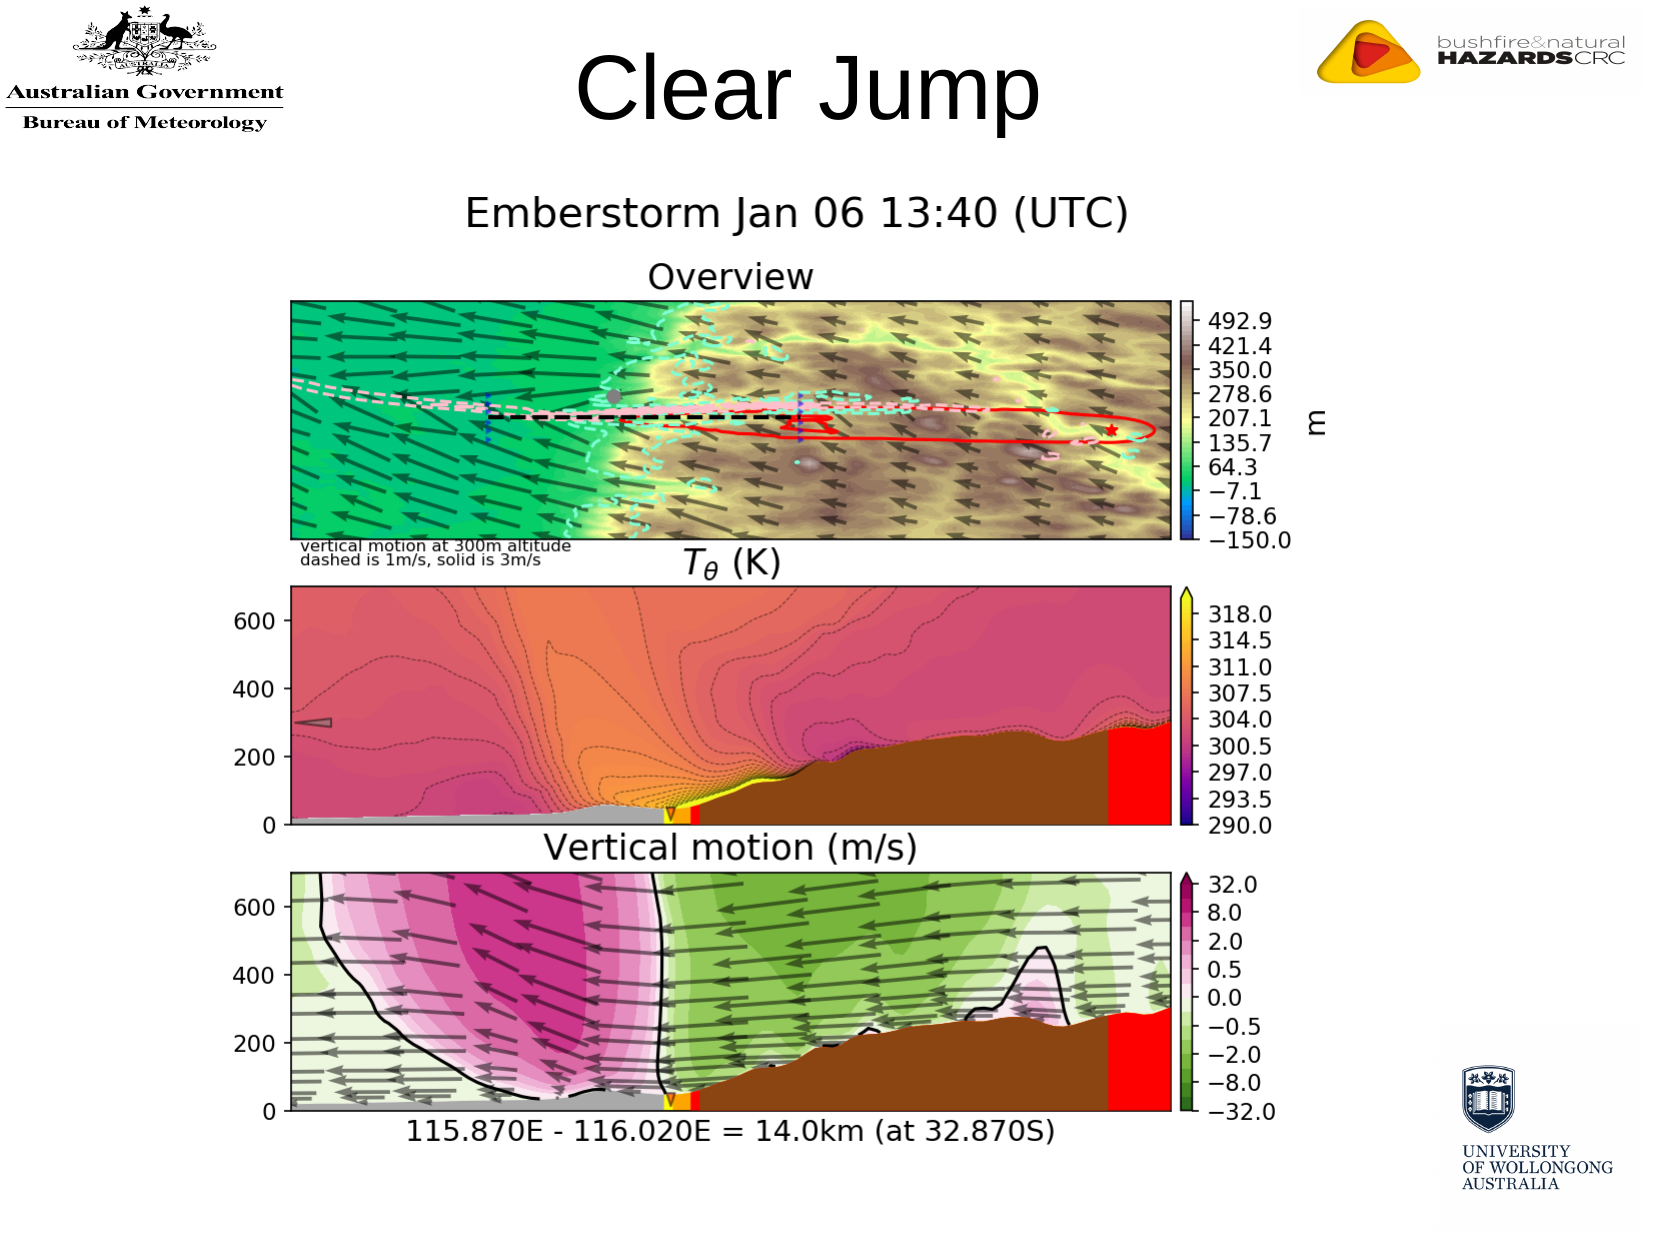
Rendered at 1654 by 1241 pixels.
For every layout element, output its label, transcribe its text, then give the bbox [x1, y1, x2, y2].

picture [1298, 7, 1642, 95]
text_box Clear Jump [289, 0, 1329, 166]
picture [5, 5, 284, 132]
picture [1432, 1023, 1642, 1233]
picture [200, 175, 1359, 1182]
